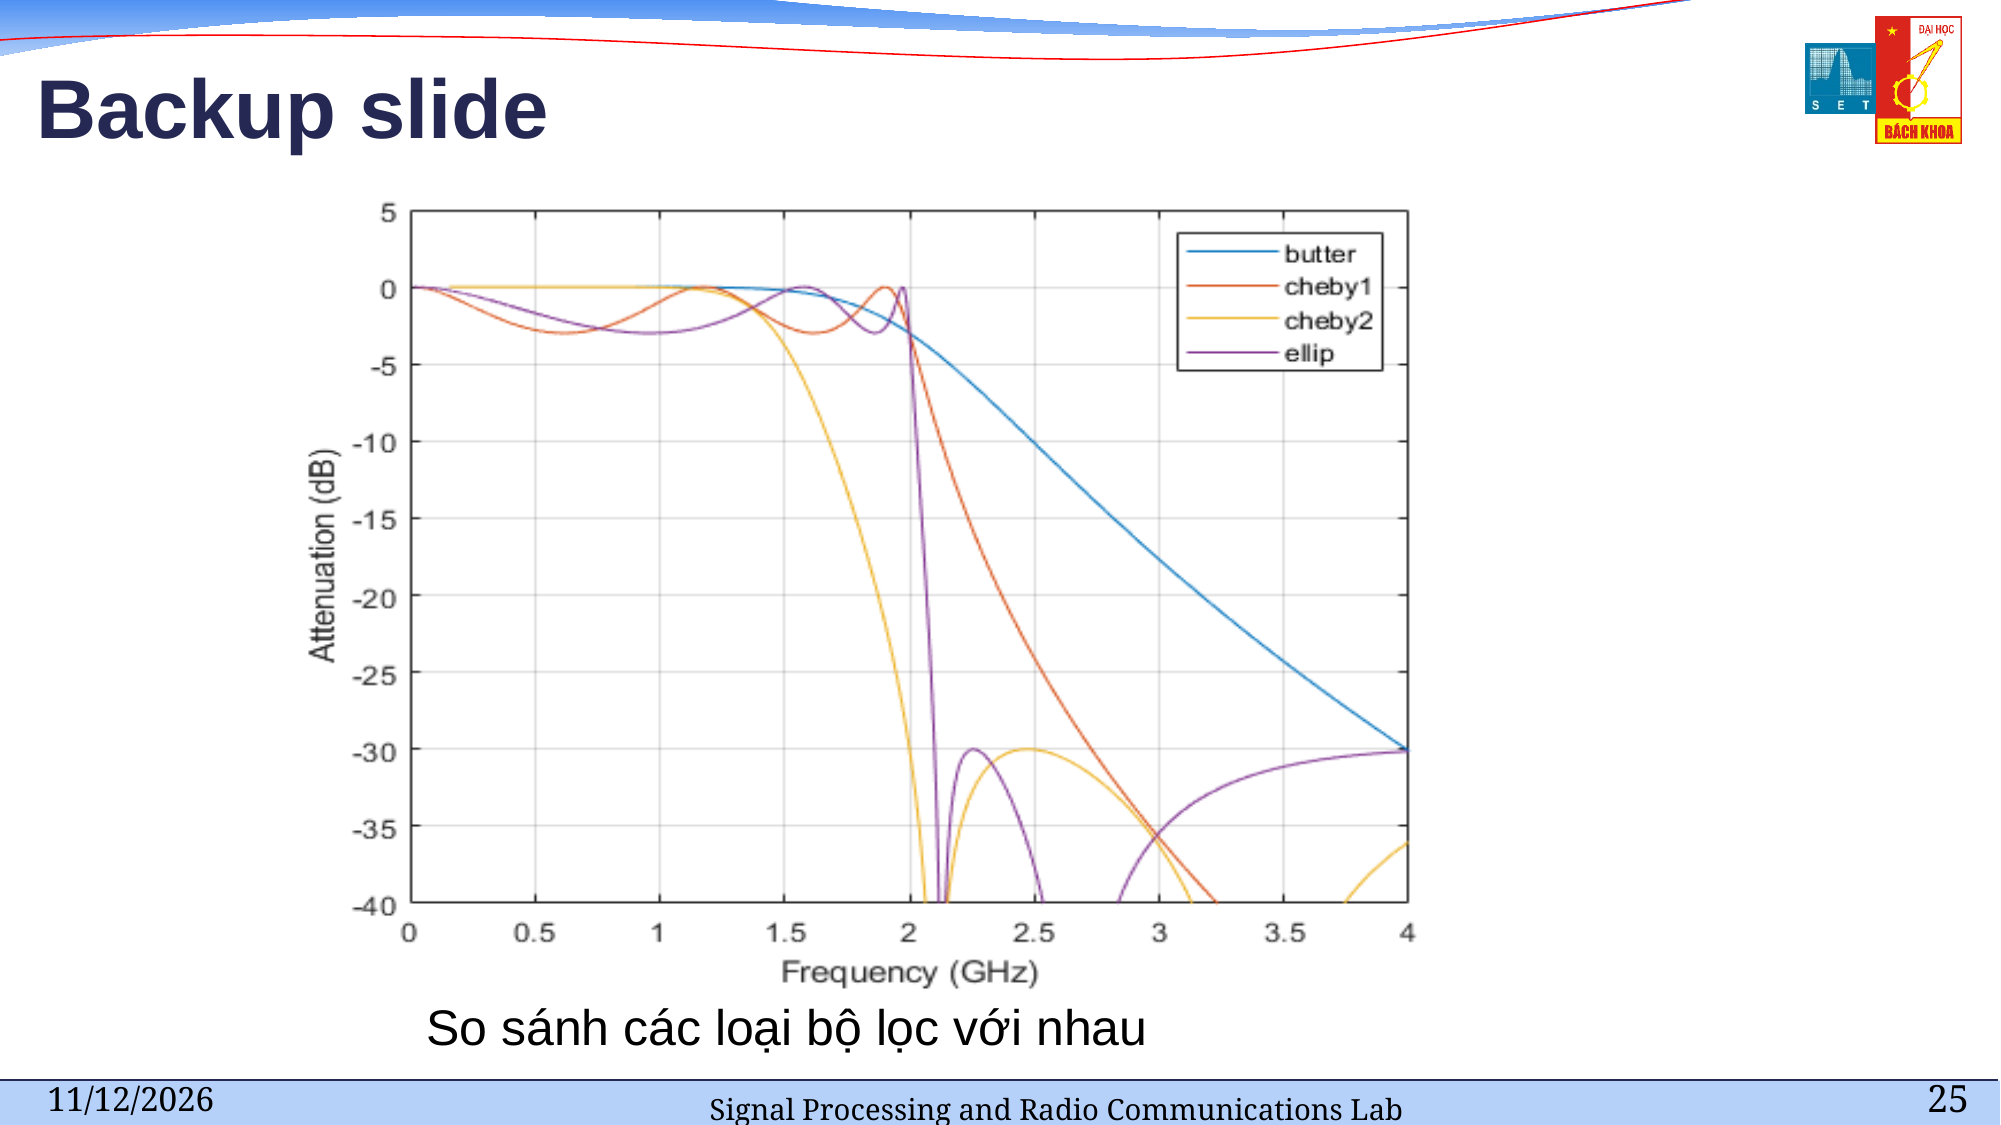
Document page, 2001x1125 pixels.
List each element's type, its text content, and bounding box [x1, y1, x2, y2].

picture [1810, 48, 1871, 95]
title Backup slide [35, 31, 1791, 156]
slide_number 25 [1800, 1096, 1969, 1125]
text_box So sánh các loại bộ lọc với nhau [330, 1003, 1244, 1063]
picture [1838, 101, 1843, 110]
picture [261, 178, 1458, 1003]
footer Signal Processing and Radio Communications Lab [634, 1082, 1480, 1125]
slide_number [47, 1093, 477, 1124]
picture [1875, 16, 1962, 144]
picture [1863, 101, 1868, 109]
picture [1813, 101, 1818, 109]
